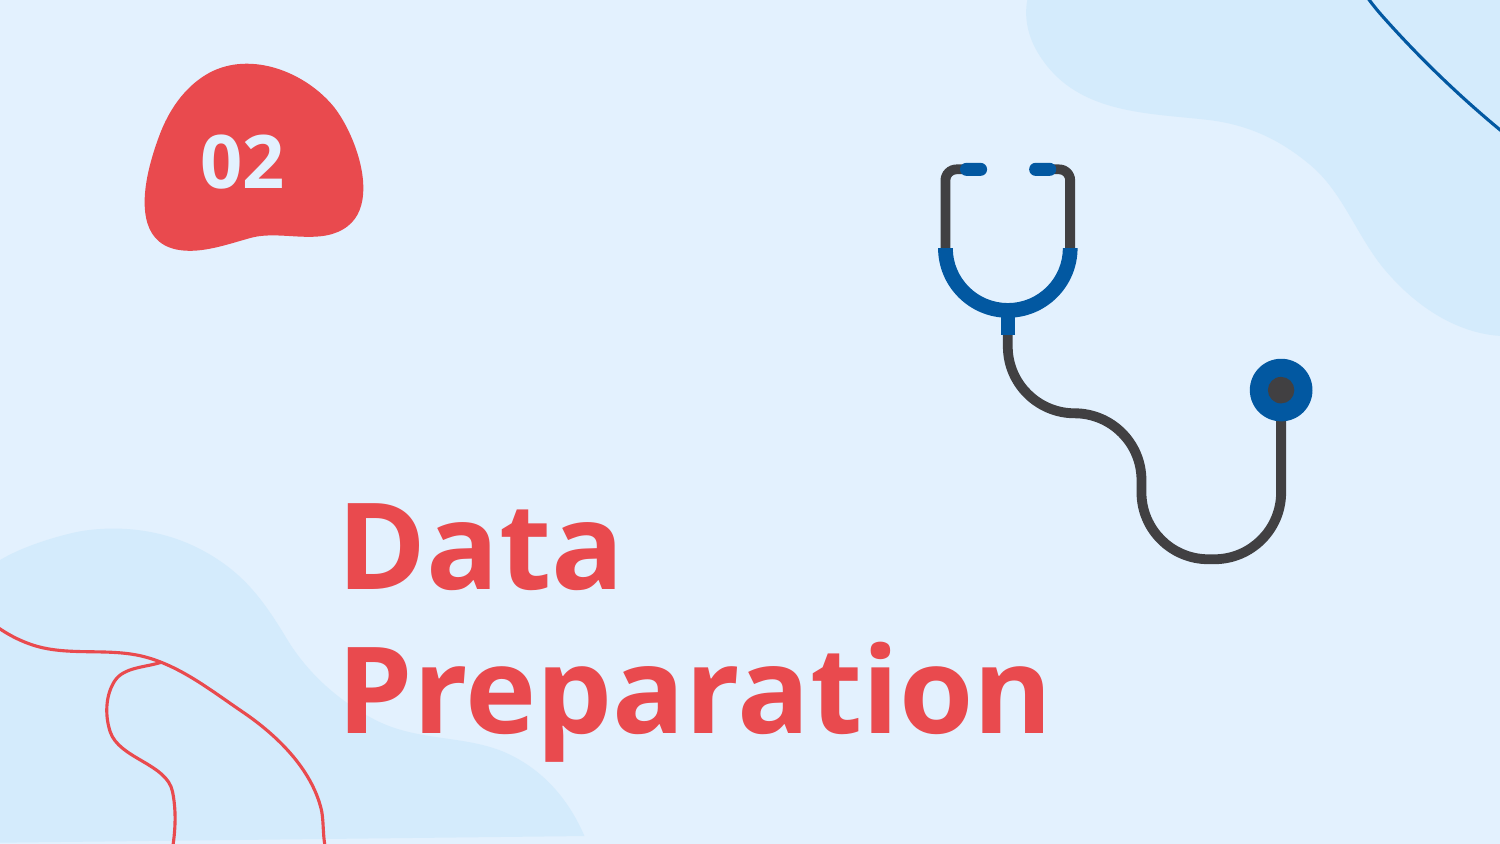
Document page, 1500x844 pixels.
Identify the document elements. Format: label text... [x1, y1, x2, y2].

text_box [144, 63, 364, 251]
title Data Preparation [322, 454, 1098, 844]
title 02 [185, 98, 323, 220]
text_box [937, 162, 1313, 565]
